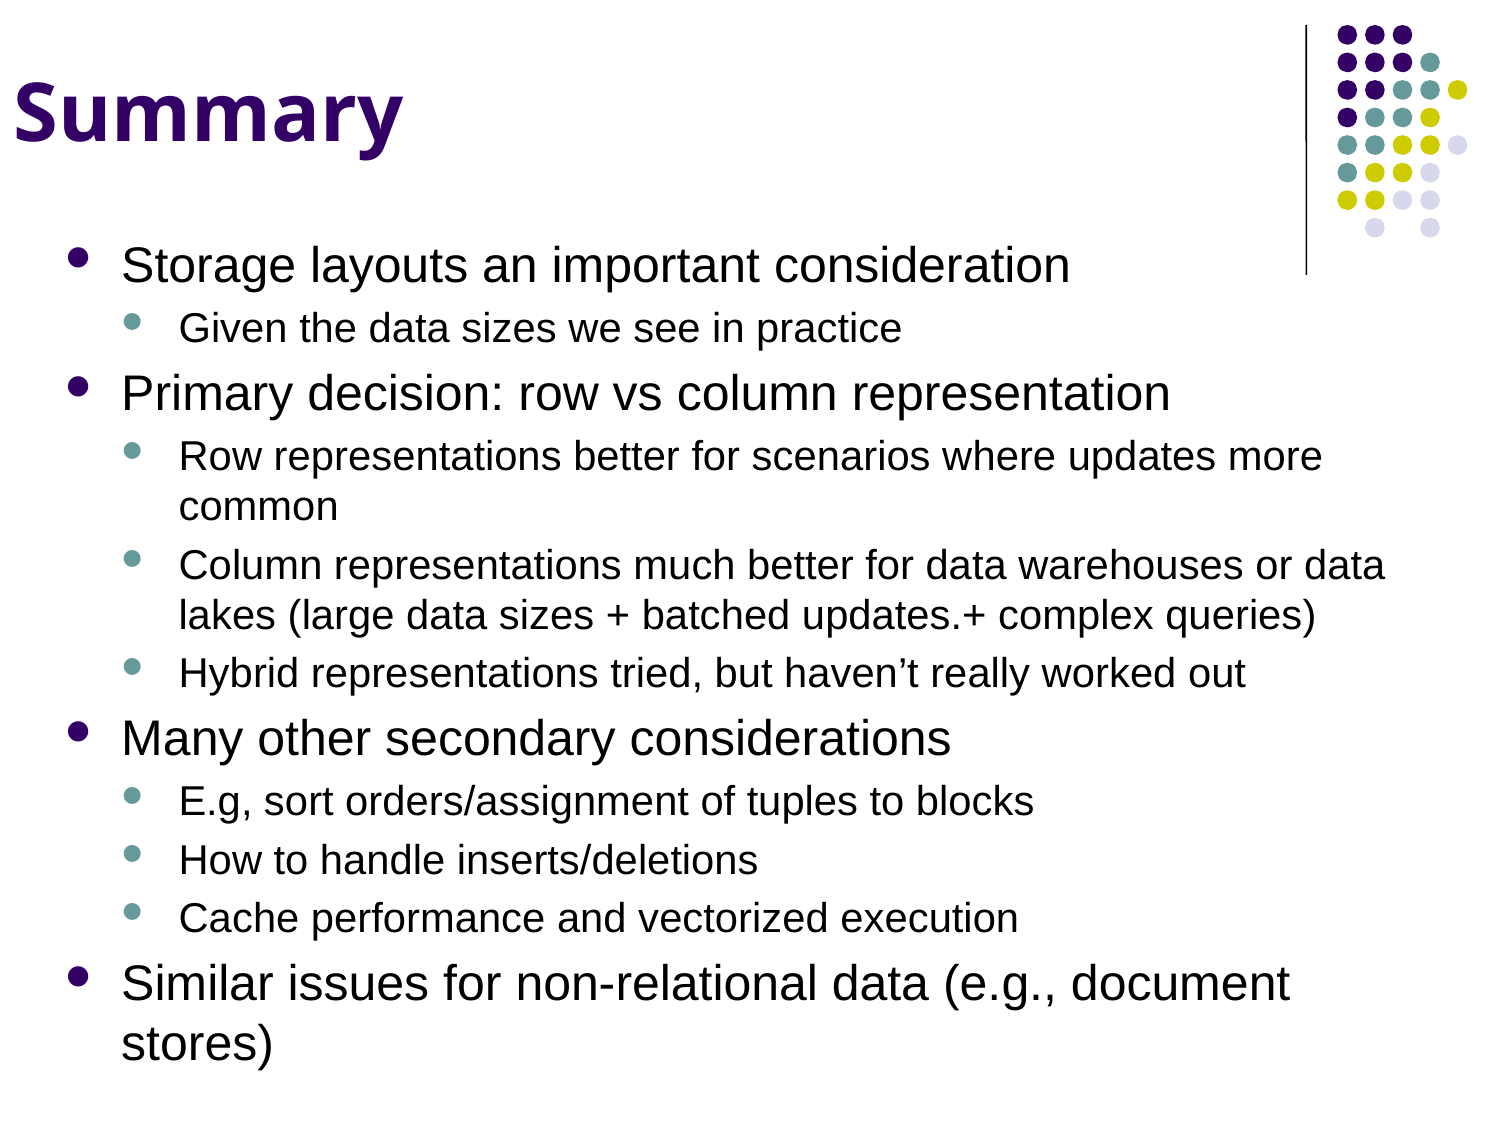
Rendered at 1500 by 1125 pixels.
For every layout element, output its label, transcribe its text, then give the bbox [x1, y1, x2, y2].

title Summary [0, 0, 1301, 166]
list Storage layouts an important consideration Given the data sizes we see in practice Primary decision: row vs column representation Row representations better for scenarios where updates more common Column representations much better for data warehouses or data lakes (large data sizes + batched updates.+ complex queries) Hybrid representations tried, but haven’t really worked out Many other secondary considerations E.g, sort orders/assignment of tuples to blocks How to handle inserts/deletions Cache performance and vectorized execution Similar issues for non-relational data (e.g., document stores) [49, 224, 1438, 1088]
